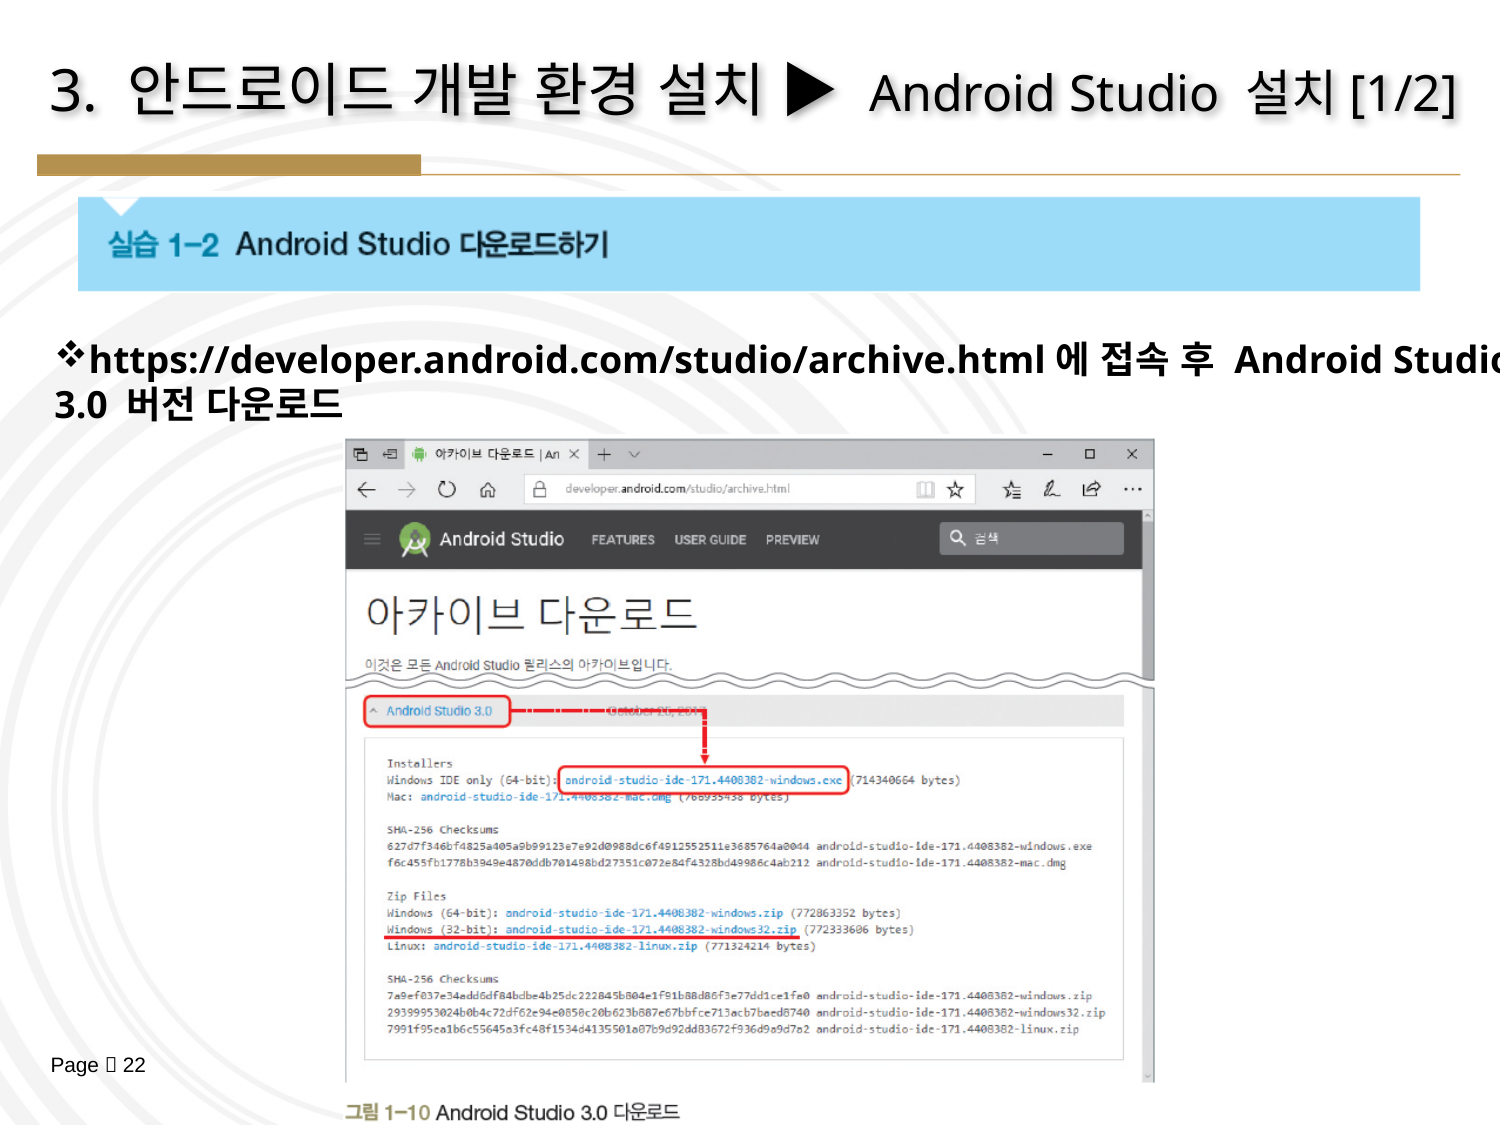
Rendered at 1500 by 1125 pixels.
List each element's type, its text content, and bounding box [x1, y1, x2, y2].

list https://developer.android.com/studio/archive.html에 접속 후 Android Studio 3.0 버전 다운로드 [54, 335, 1500, 1051]
picture [0, 35, 1500, 1125]
title 3. 안드로이드 개발 환경 설치 ▶ Android Studio 설치[1/2] [48, 53, 1500, 161]
